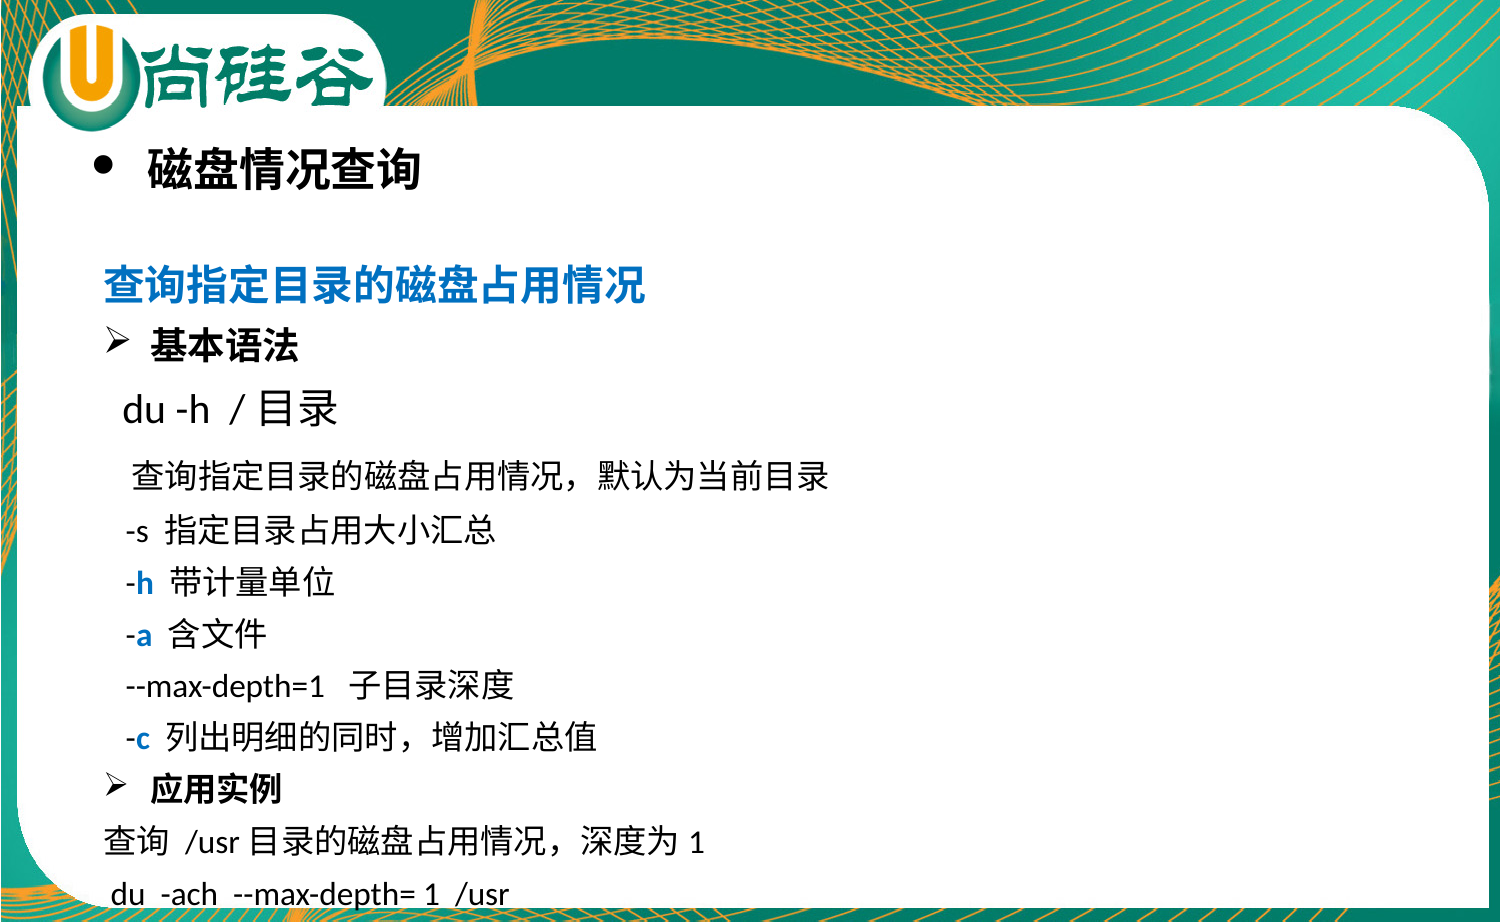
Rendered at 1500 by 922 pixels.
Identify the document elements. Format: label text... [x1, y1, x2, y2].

text_box 查询指定目录的磁盘占用情况 基本语法 du -h /目录 查询指定目录的磁盘占用情况，默认为当前目录 -s 指定目录占用大小汇总 -h 带计量单位 -a 含文件 --max-depth=1 子目录深度 -c 列出明细的同时，增加汇总值 应用实例 查询 /usr目录的磁盘占用情况，深度为1 du -ach --max-depth= 1 /usr [88, 236, 1400, 920]
text_box 磁盘情况查询 [76, 139, 1270, 204]
picture [0, 0, 1500, 922]
